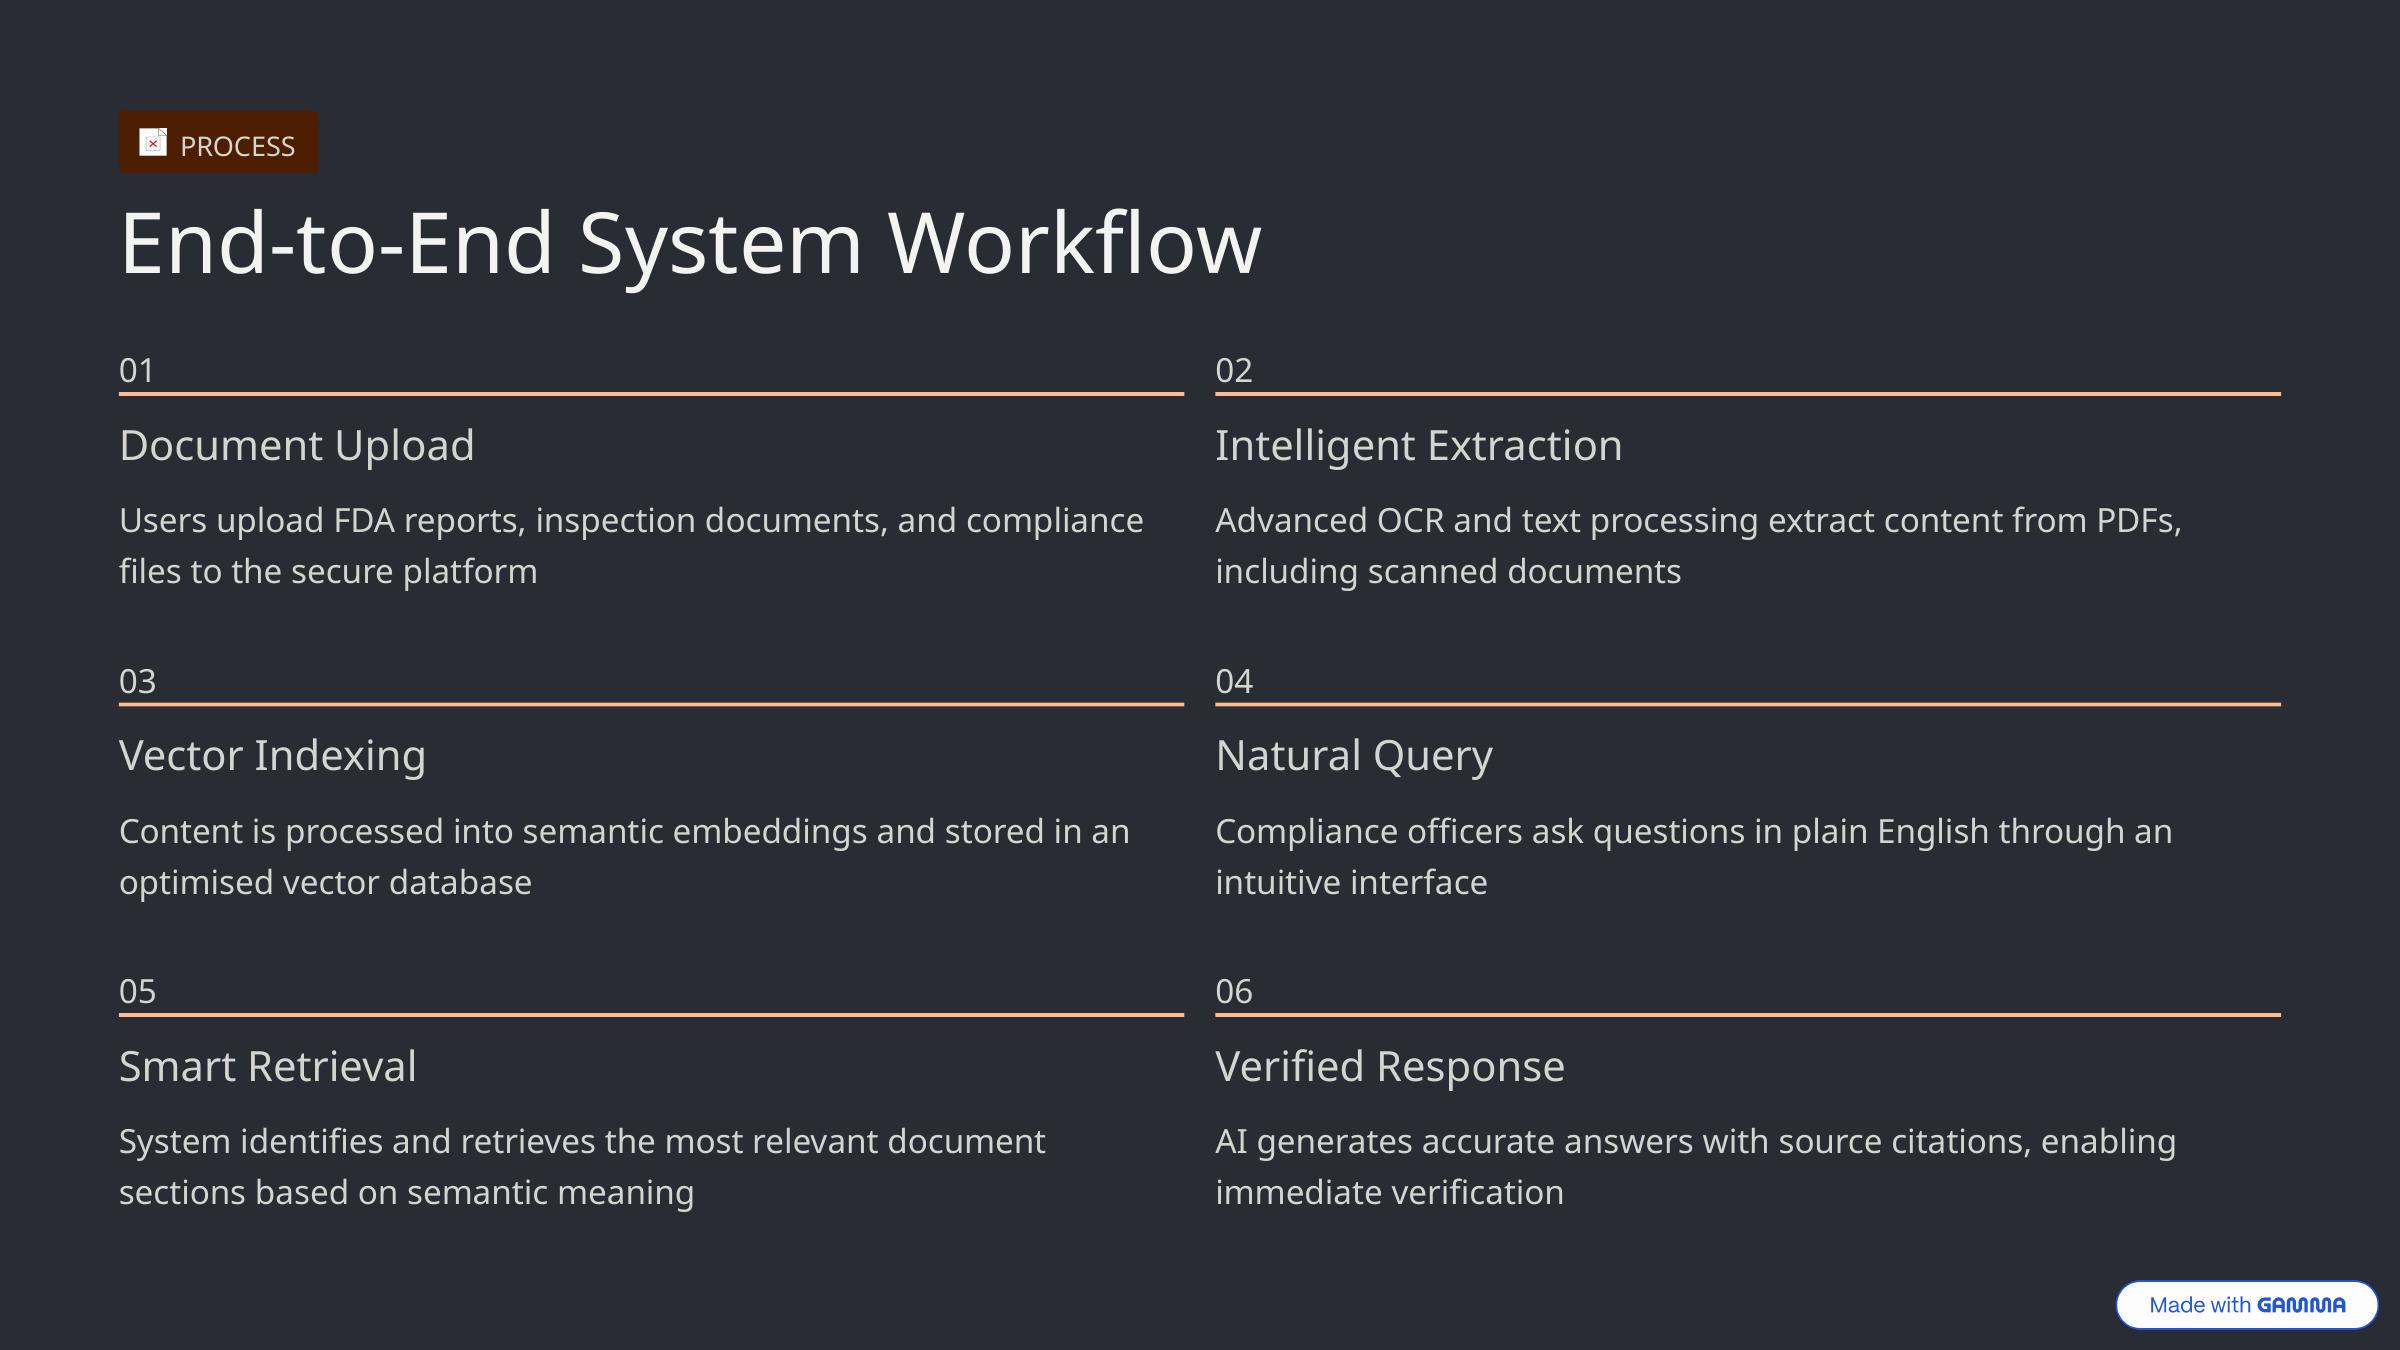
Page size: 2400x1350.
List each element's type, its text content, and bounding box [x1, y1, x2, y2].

text_box 01 [118, 338, 153, 381]
text_box Vector Indexing [118, 727, 544, 781]
text_box Intelligent Extraction [1215, 416, 1640, 470]
text_box [118, 1013, 1185, 1017]
text_box [118, 111, 319, 174]
text_box System identifies and retrieves the most relevant document sections based on semantic meaning [118, 1109, 1185, 1214]
text_box [118, 392, 1185, 396]
text_box 02 [1215, 338, 1250, 381]
text_box [1215, 1013, 2282, 1017]
text_box 03 [118, 648, 153, 692]
text_box Natural Query [1215, 727, 1640, 781]
text_box Smart Retrieval [118, 1037, 544, 1091]
text_box [1215, 392, 2282, 396]
text_box Users upload FDA reports, inspection documents, and compliance files to the secure platform [118, 488, 1185, 593]
picture [2106, 1271, 2389, 1339]
text_box Verified Response [1215, 1037, 1640, 1091]
text_box 06 [1215, 959, 1250, 1002]
text_box Content is processed into semantic embeddings and stored in an optimised vector database [118, 798, 1185, 903]
text_box PROCESS [179, 121, 298, 163]
text_box Document Upload [118, 416, 544, 470]
text_box [1215, 702, 2282, 707]
text_box 05 [118, 959, 153, 1002]
text_box 04 [1215, 648, 1250, 692]
text_box [118, 702, 1185, 707]
text_box Compliance officers ask questions in plain English through an intuitive interface [1215, 798, 2282, 903]
text_box AI generates accurate answers with source citations, enabling immediate verification [1215, 1109, 2282, 1214]
text_box Advanced OCR and text processing extract content from PDFs, including scanned documents [1215, 488, 2282, 593]
text_box End-to-End System Workflow [118, 185, 1266, 292]
picture [139, 128, 167, 156]
